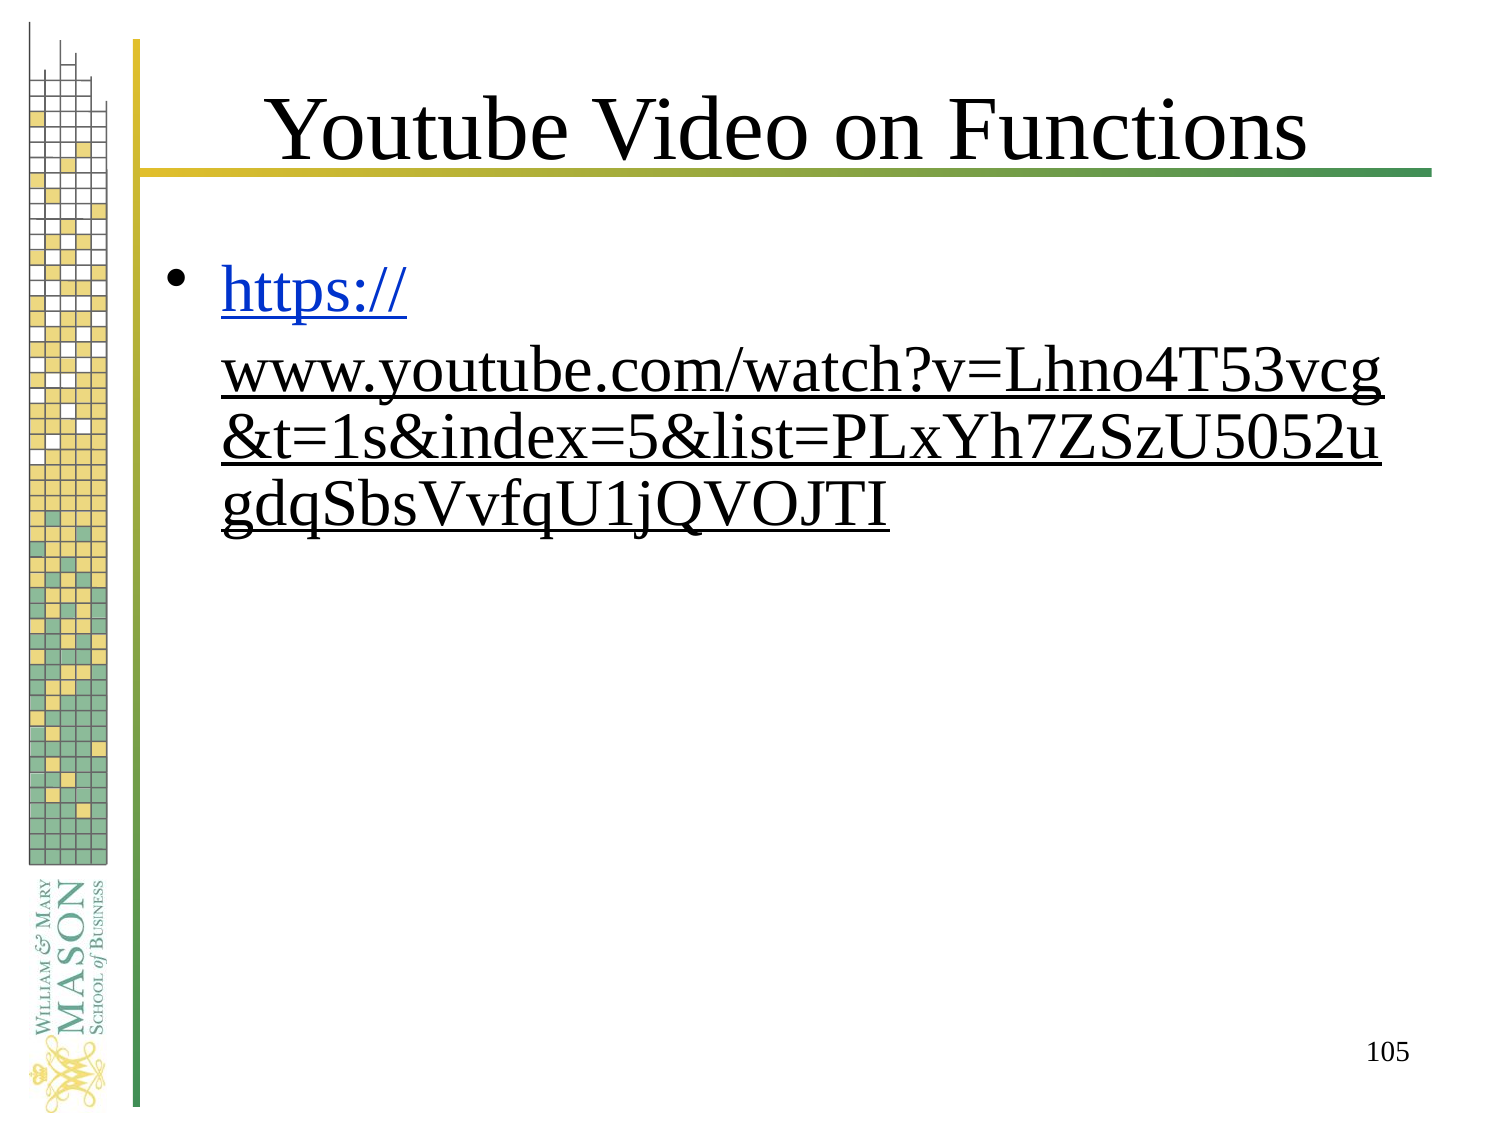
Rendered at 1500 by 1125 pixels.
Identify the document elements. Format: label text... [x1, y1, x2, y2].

slide_number 70 [29, 879, 107, 1113]
title Youtube Video on Functions [150, 45, 1425, 200]
list https://www.youtube.com/watch?v=Lhno4T53vcg&t=1s&index=5&list=PLxYh7ZSzU5052ugdqSbsVvfqU1jQVOJTI [150, 237, 1425, 1005]
slide_number 105 [1048, 1024, 1426, 1103]
